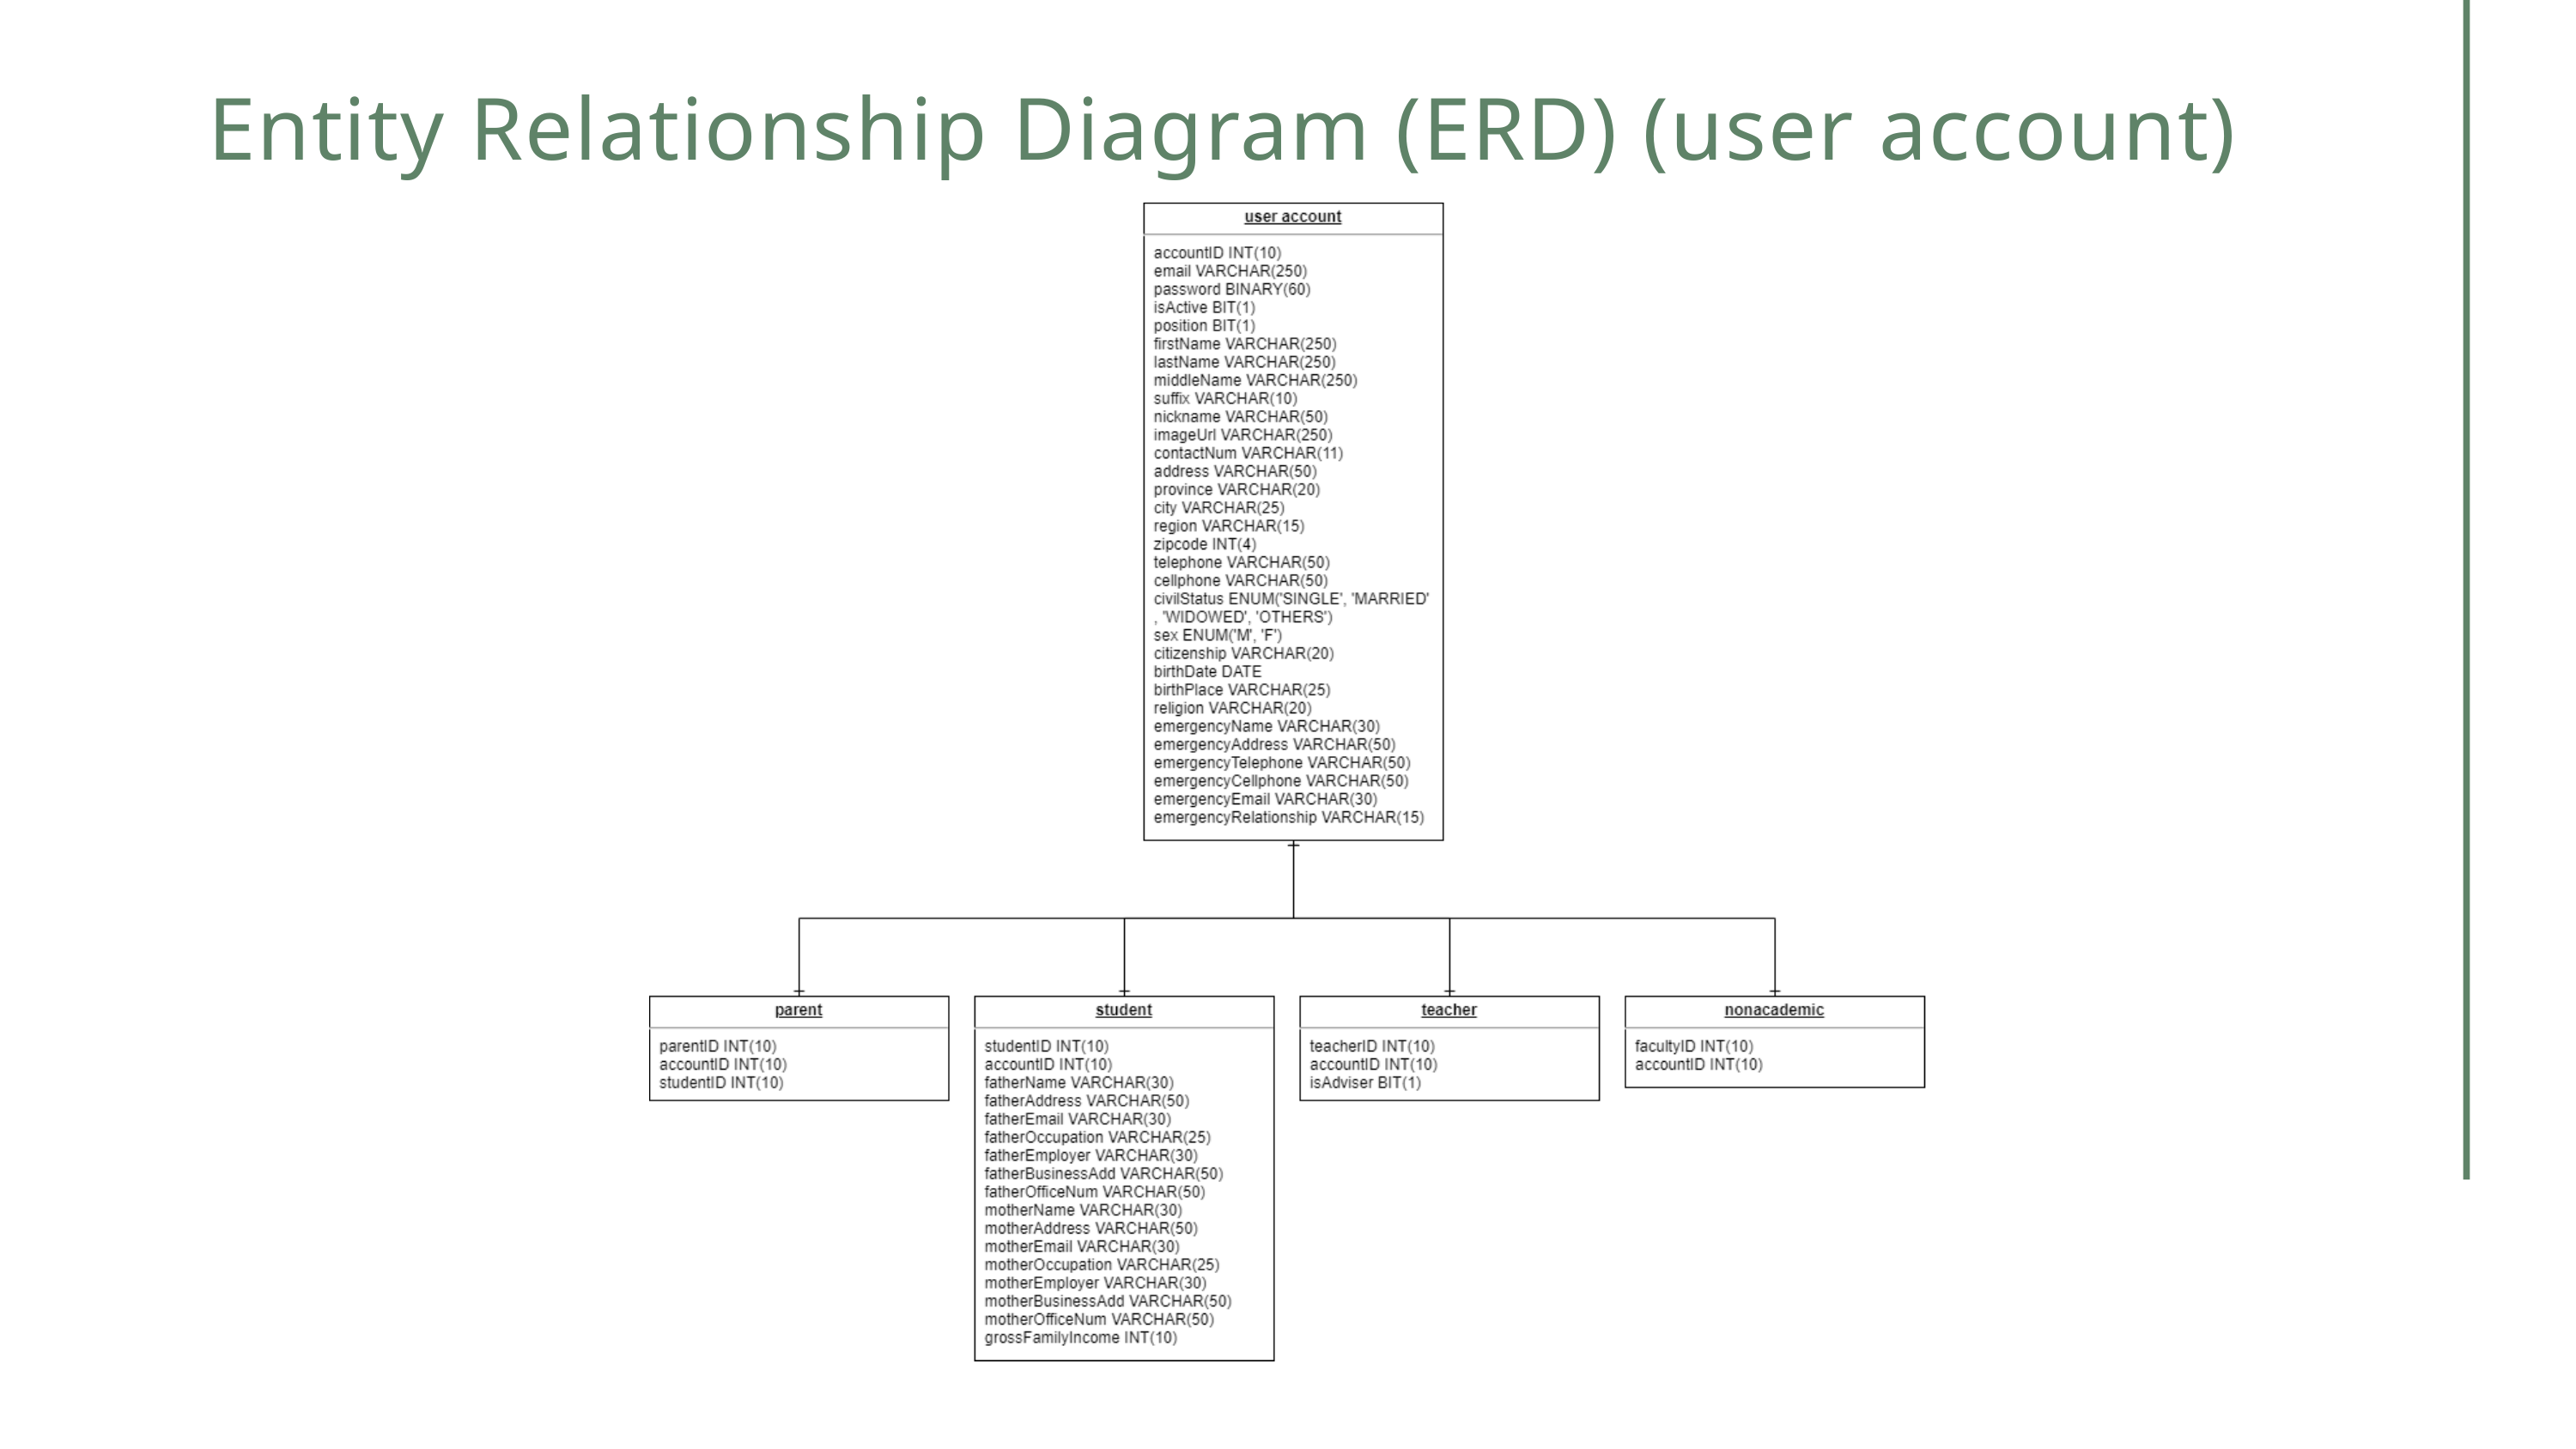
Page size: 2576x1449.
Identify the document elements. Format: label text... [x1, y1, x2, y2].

text_box Entity Relationship Diagram (ERD) (user account) [98, 69, 2350, 178]
picture [648, 202, 1928, 1362]
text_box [2395, 0, 2532, 1403]
